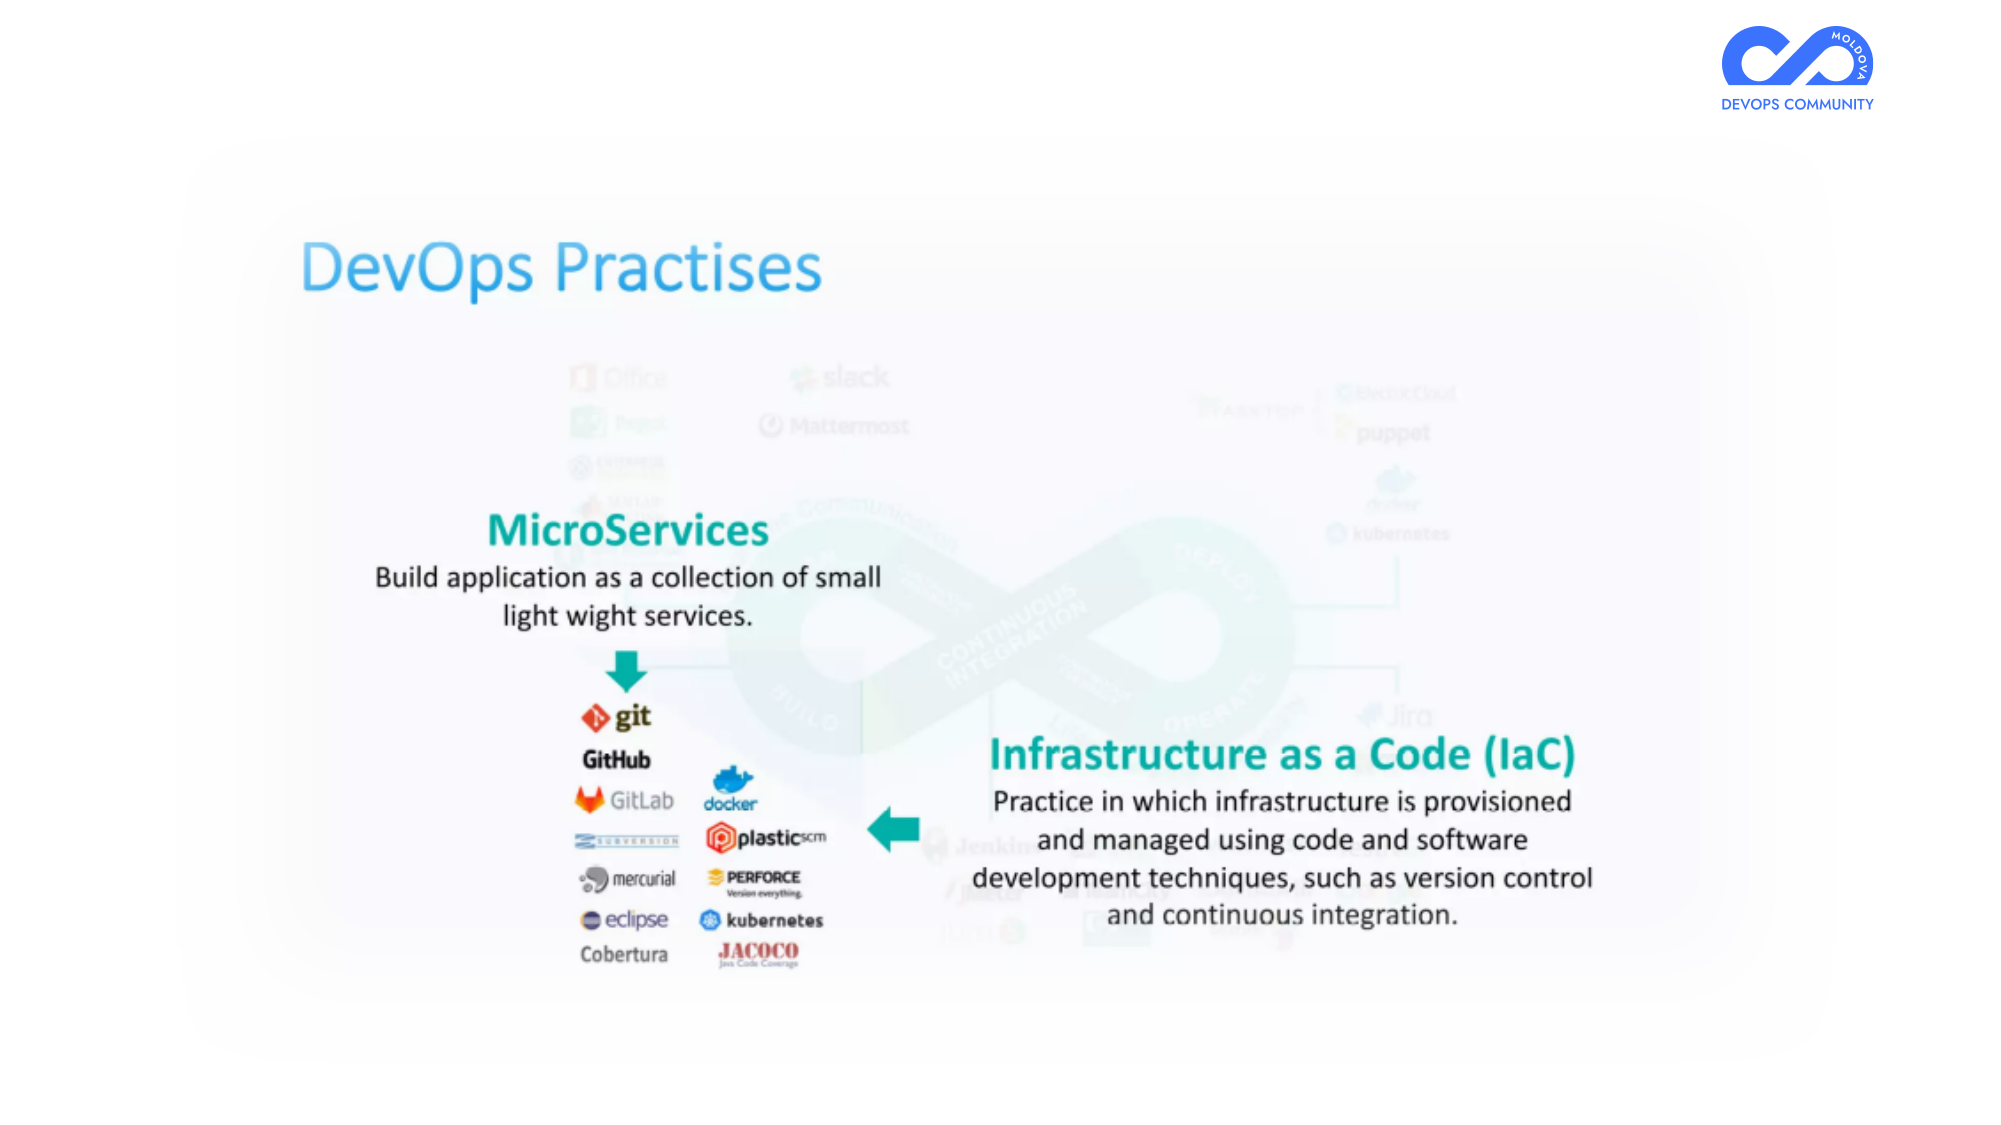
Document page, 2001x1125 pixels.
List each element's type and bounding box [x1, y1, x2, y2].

picture [1722, 26, 1874, 110]
picture [171, 129, 1843, 1070]
